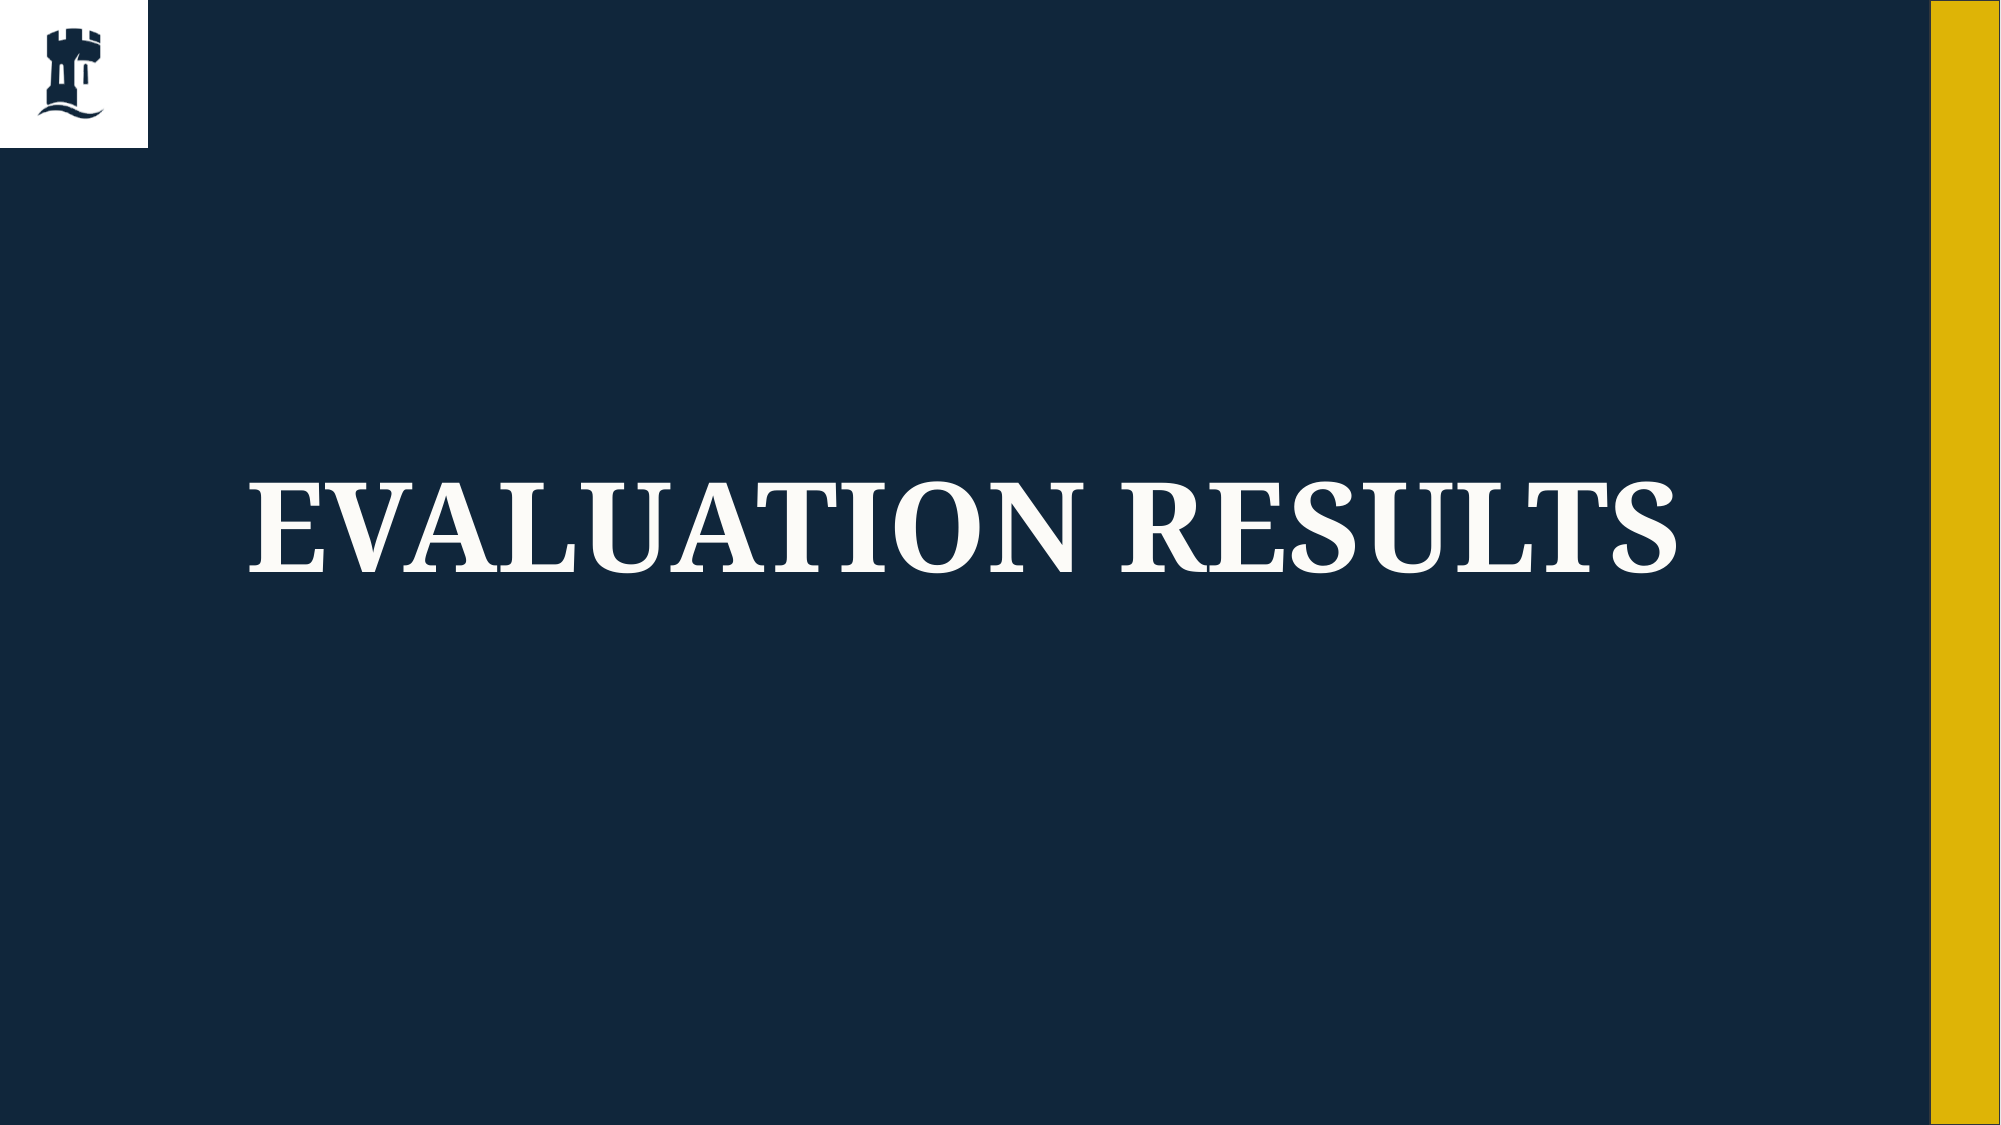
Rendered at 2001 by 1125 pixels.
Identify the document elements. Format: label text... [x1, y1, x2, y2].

title EVALUATION RESULTS [119, 277, 1812, 793]
picture [0, 0, 148, 148]
text_box [1929, 0, 2000, 1125]
